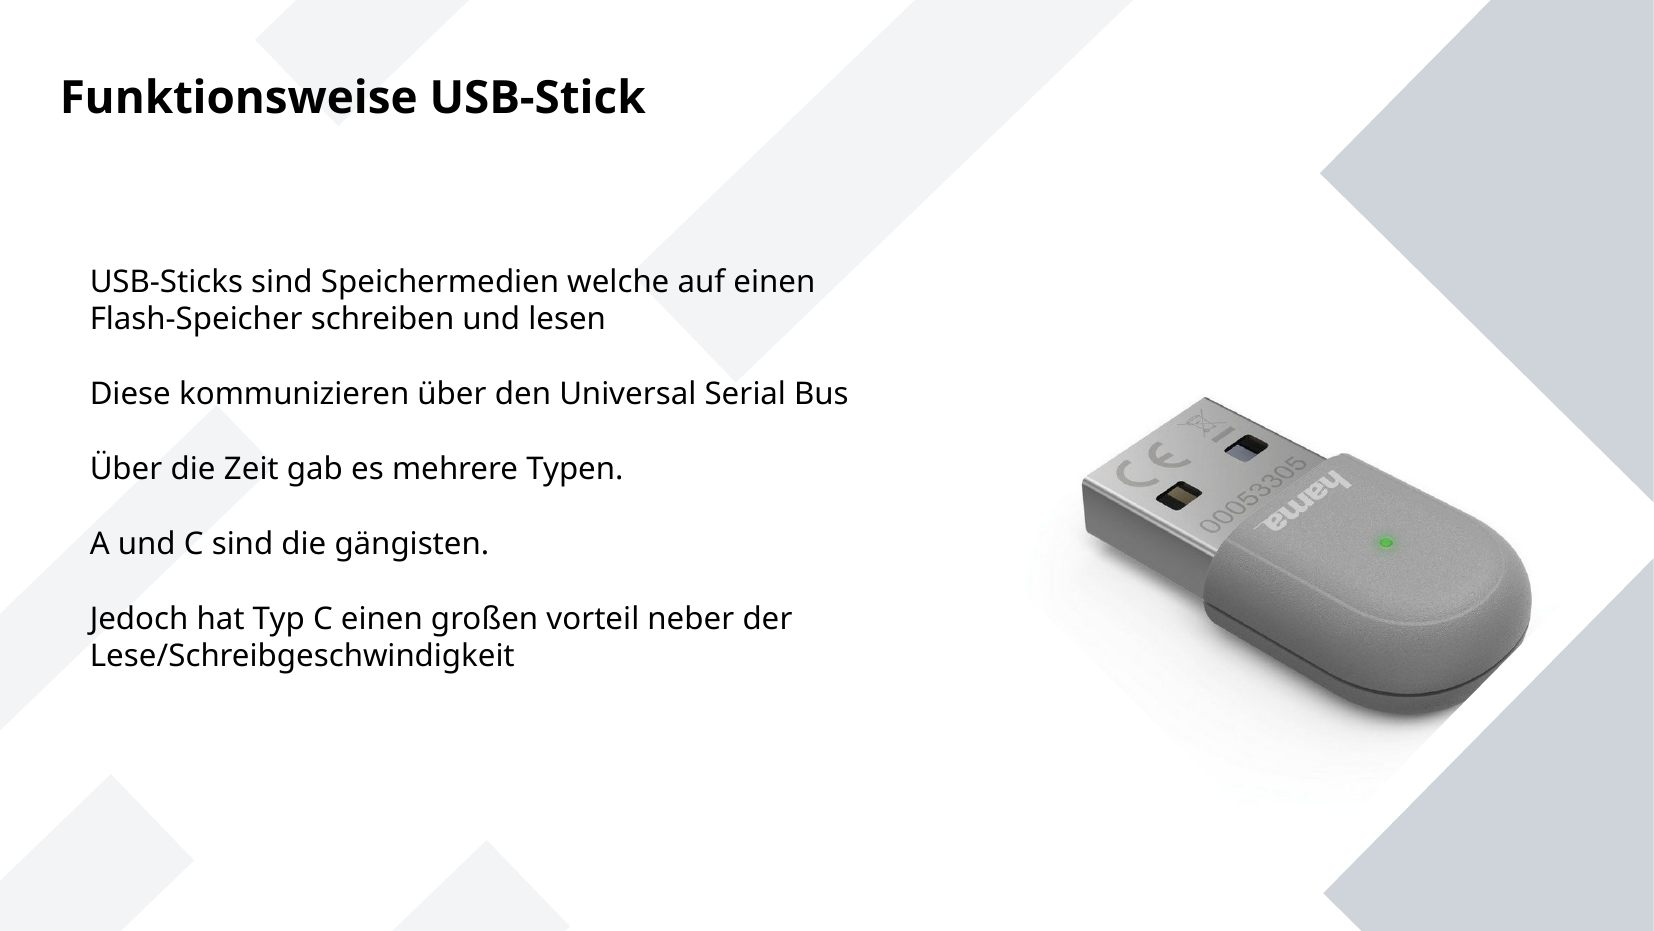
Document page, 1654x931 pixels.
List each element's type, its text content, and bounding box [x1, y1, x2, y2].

text_box [963, 195, 1636, 867]
text_box USB-Sticks sind Speichermedien welche auf einen Flash-Speicher schreiben und lesen Diese kommunizieren über den Universal Serial Bus Über die Zeit gab es mehrere Typen. A und C sind die gängisten. Jedoch hat Typ C einen großen vorteil neber der Lese/Schreibgeschwindigkeit [74, 253, 915, 756]
text_box Funktionsweise USB-Stick [44, 60, 750, 130]
